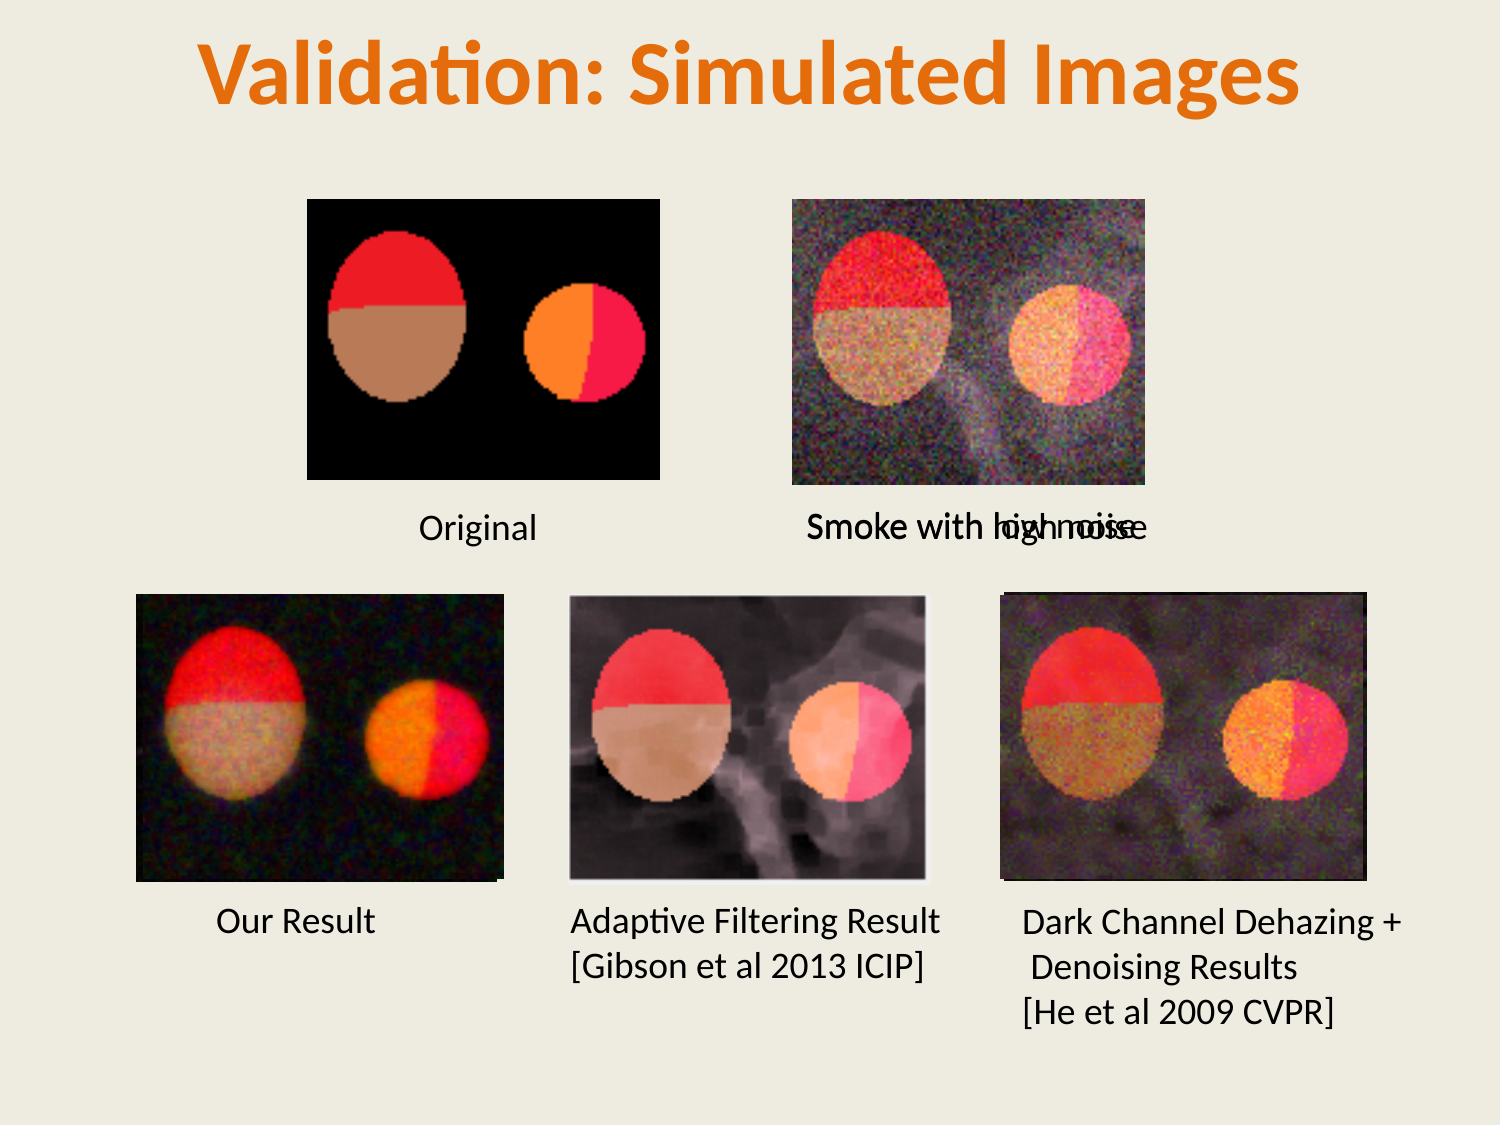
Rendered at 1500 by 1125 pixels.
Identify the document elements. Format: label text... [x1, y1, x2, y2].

title Validation: Simulated Images [0, 0, 1500, 135]
picture [1000, 592, 1367, 882]
text_box Dark Channel Dehazing + Denoising Results [He et al 2009 CVPR] [1007, 889, 1418, 1040]
picture [791, 198, 1145, 485]
picture [135, 594, 504, 882]
picture [306, 198, 660, 481]
text_box Original [403, 495, 553, 556]
text_box Adaptive Filtering Result [Gibson et al 2013 ICIP] [555, 888, 956, 994]
text_box Smoke with high noise [791, 494, 1166, 555]
text_box Our Result [201, 890, 392, 949]
picture [568, 594, 931, 886]
